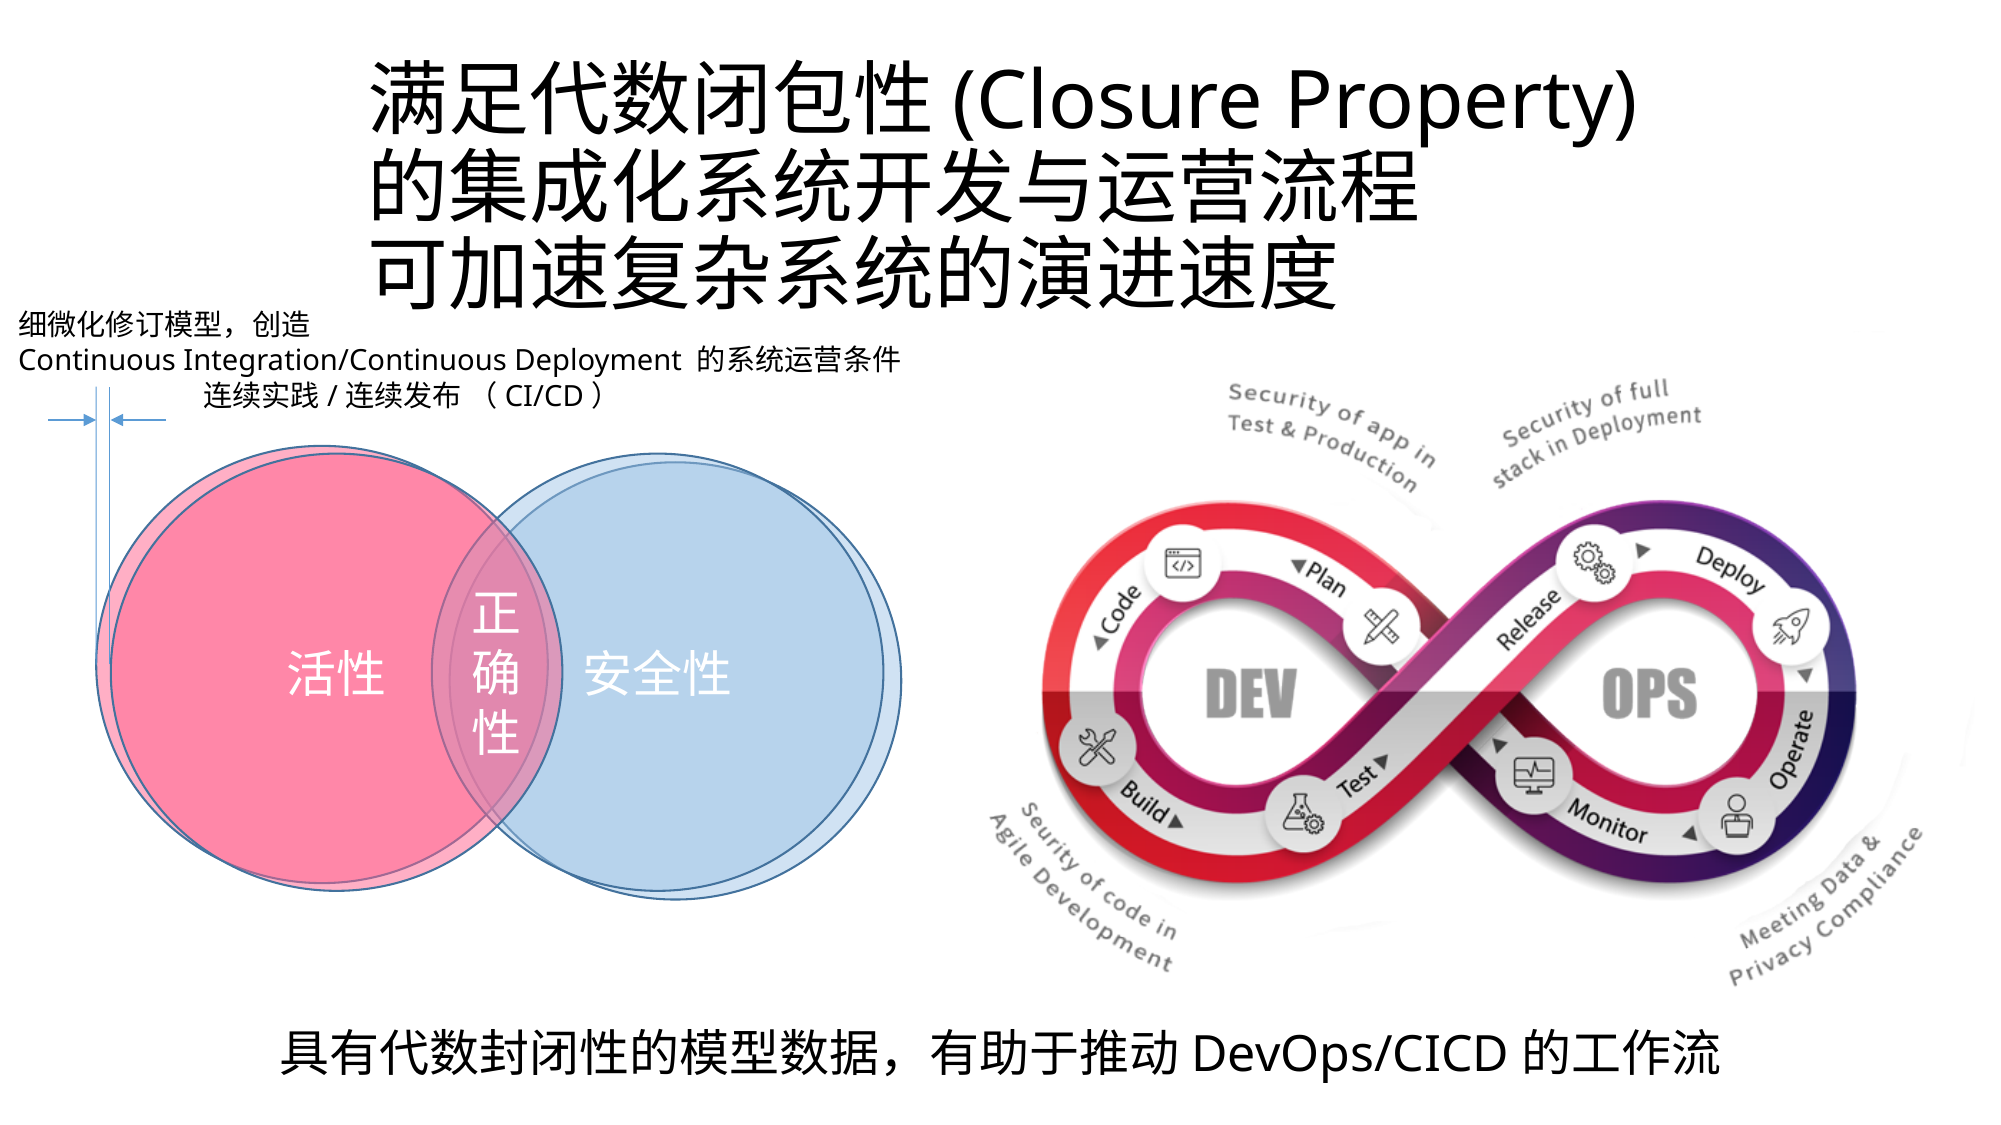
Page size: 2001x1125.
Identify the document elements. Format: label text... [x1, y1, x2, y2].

title 满足代数闭包性(Closure Property) 的集成化系统开发与运营流程 可加速复杂系统的演进速度 [352, 48, 1747, 331]
text_box 具有代数封闭性的模型数据，有助于推动DevOps/CICD的工作流 [264, 1014, 1737, 1089]
text_box 连续实践/连续发布 （CI/CD） [188, 370, 635, 420]
text_box 细微化修订模型，创造 Continuous Integration/Continuous Deployment 的系统运营条件 [3, 299, 917, 384]
picture [901, 331, 2001, 1053]
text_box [96, 445, 901, 900]
